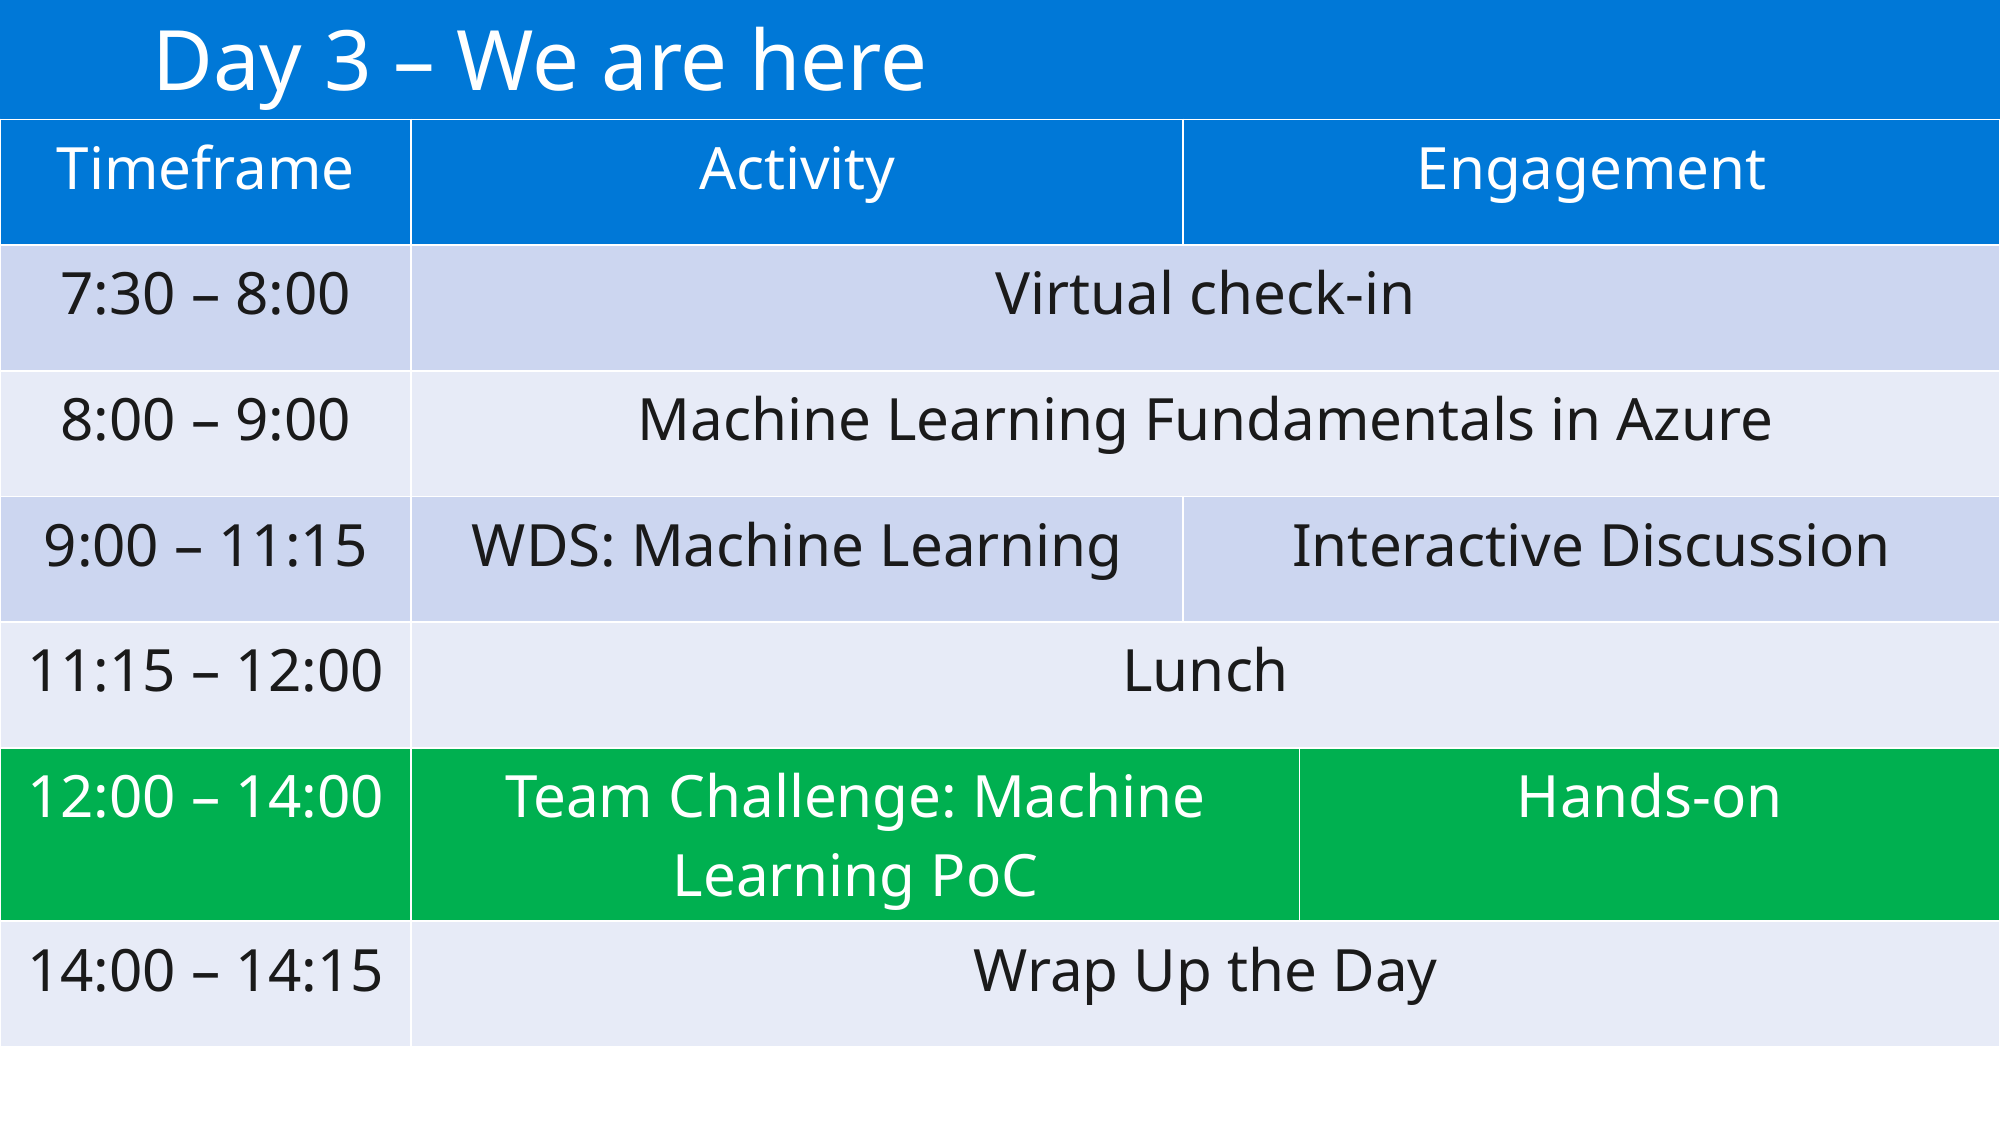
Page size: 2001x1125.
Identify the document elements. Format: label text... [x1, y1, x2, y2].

table_cell Team Challenge: Machine Learning PoC [412, 749, 1299, 920]
table_cell Machine Learning Fundamentals in Azure [412, 372, 1999, 496]
table_header Engagement [1184, 120, 1999, 244]
table_cell 8:00 – 9:00 [1, 372, 410, 496]
table_cell Wrap Up the Day [412, 922, 1999, 1046]
table_header Activity [412, 120, 1182, 244]
table_cell Hands-on [1300, 749, 1999, 920]
table_cell 12:00 – 14:00 [1, 749, 410, 920]
table_cell 7:30 – 8:00 [1, 246, 410, 370]
table_cell Interactive Discussion [1184, 497, 1999, 621]
picture [0, 0, 2000, 120]
table_cell WDS: Machine Learning [412, 497, 1182, 621]
table_cell Virtual check-in [412, 246, 1999, 370]
table_cell 9:00 – 11:15 [1, 497, 410, 621]
table_cell 14:00 – 14:15 [1, 922, 410, 1046]
table_cell 11:15 – 12:00 [1, 623, 410, 747]
table_cell Lunch [412, 623, 1999, 747]
table_header Timeframe [1, 120, 410, 244]
